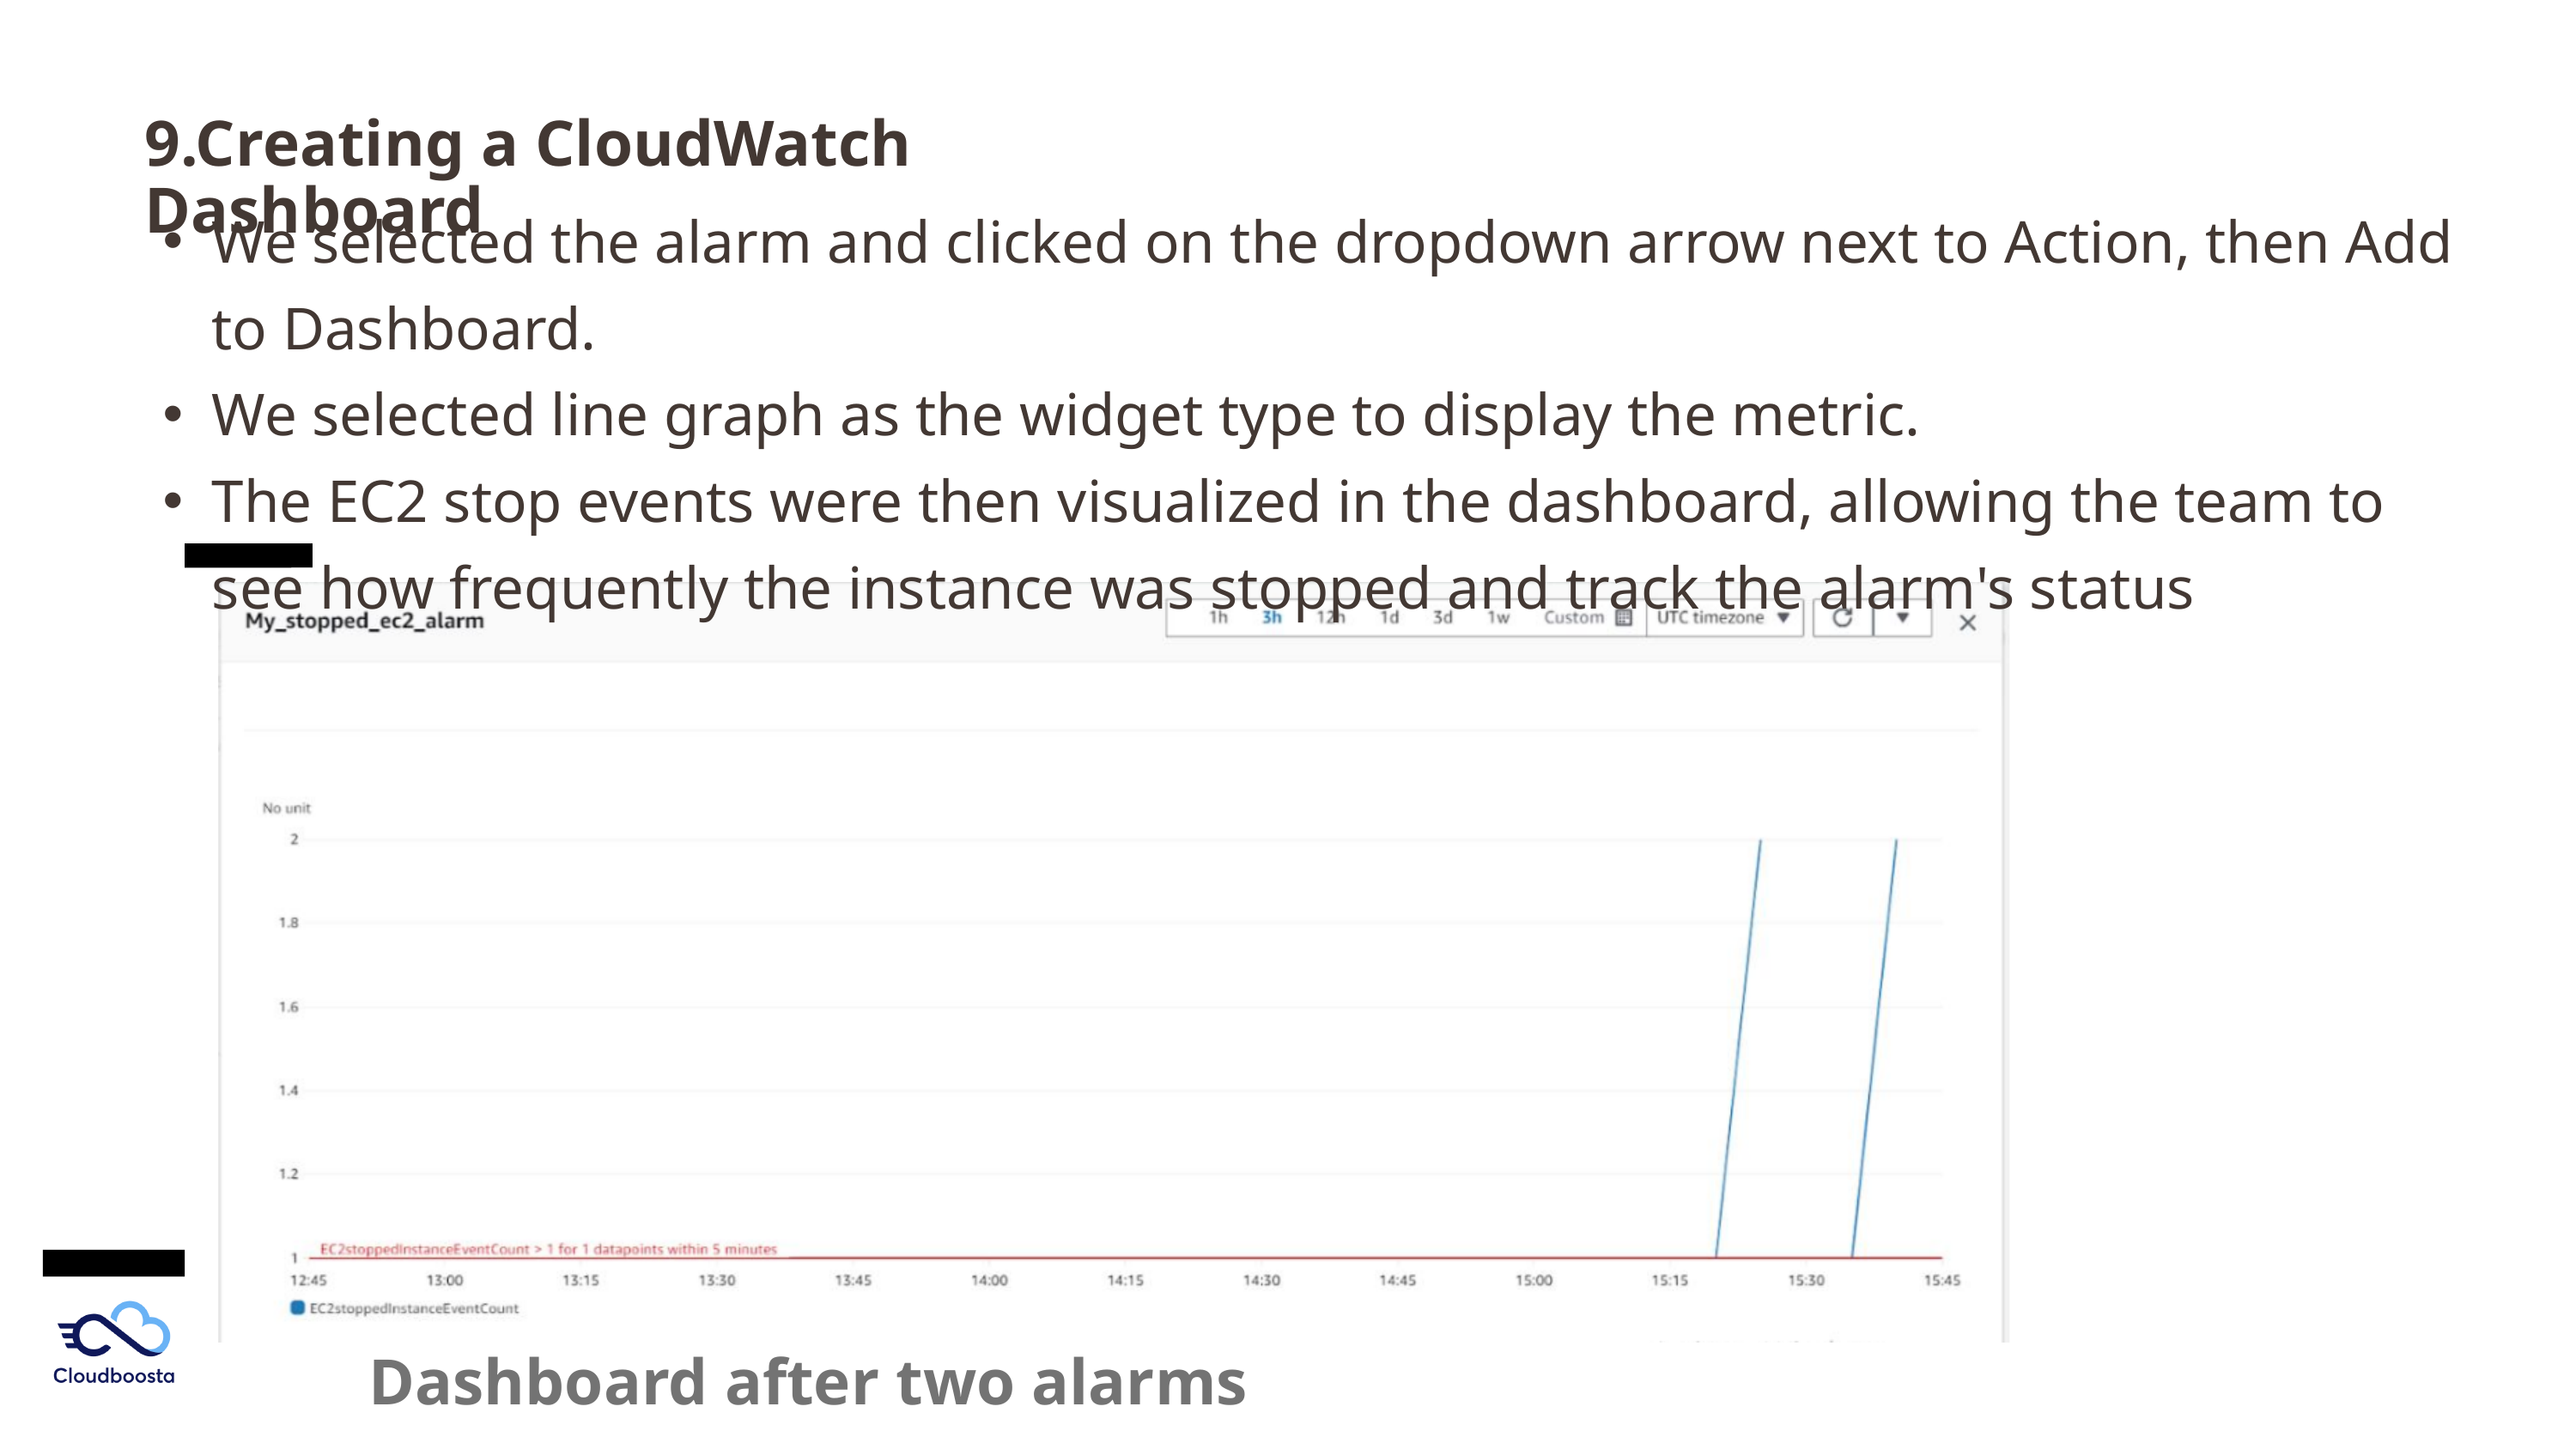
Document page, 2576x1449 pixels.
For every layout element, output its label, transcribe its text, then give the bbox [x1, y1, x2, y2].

text_box [218, 621, 2010, 1343]
text_box Dashboard after two alarms [368, 1350, 1688, 1418]
text_box We selected the alarm and clicked on the dropdown arrow next to Action, then Add to Dashboard. We selected line graph as the widget type to display the metric. The EC2 stop events were then visualized in the dashboard, allowing the team to see how frequently the instance was stopped and track the alarm's status [113, 187, 2489, 621]
text_box 9.Creating a CloudWatch Dashboard [144, 112, 1103, 246]
text_box [34, 1263, 193, 1421]
